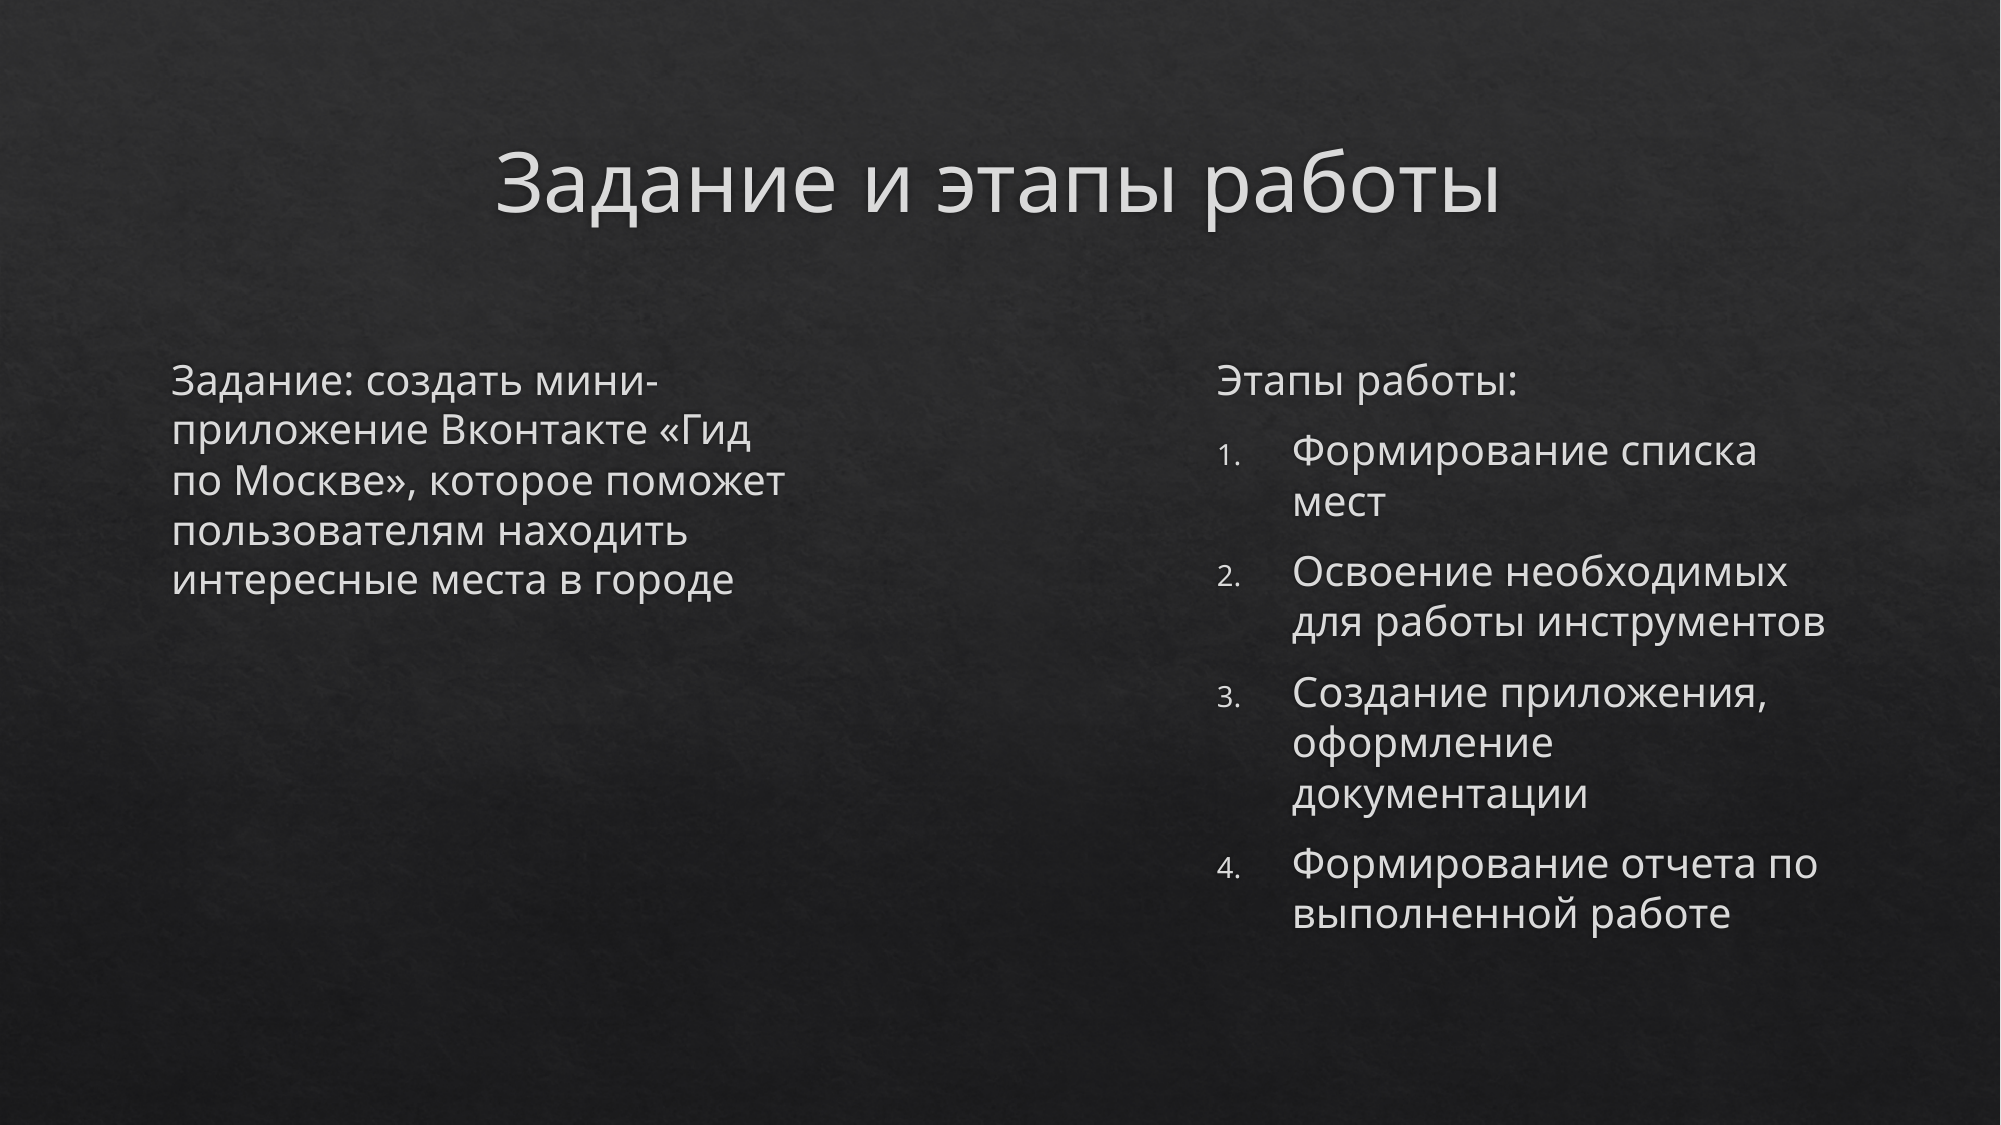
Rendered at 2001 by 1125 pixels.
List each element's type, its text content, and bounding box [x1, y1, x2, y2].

text_box Этапы работы: Формирование списка мест Освоение необходимых для работы инструментов Создание приложения, оформление документации Формирование отчета по выполненной работе [1195, 345, 1851, 950]
list Задание: создать мини-приложение Вконтакте «Гид по Москве», которое поможет пользователям находить интересные места в городе [149, 345, 805, 950]
title Задание и этапы работы [149, 99, 1849, 260]
